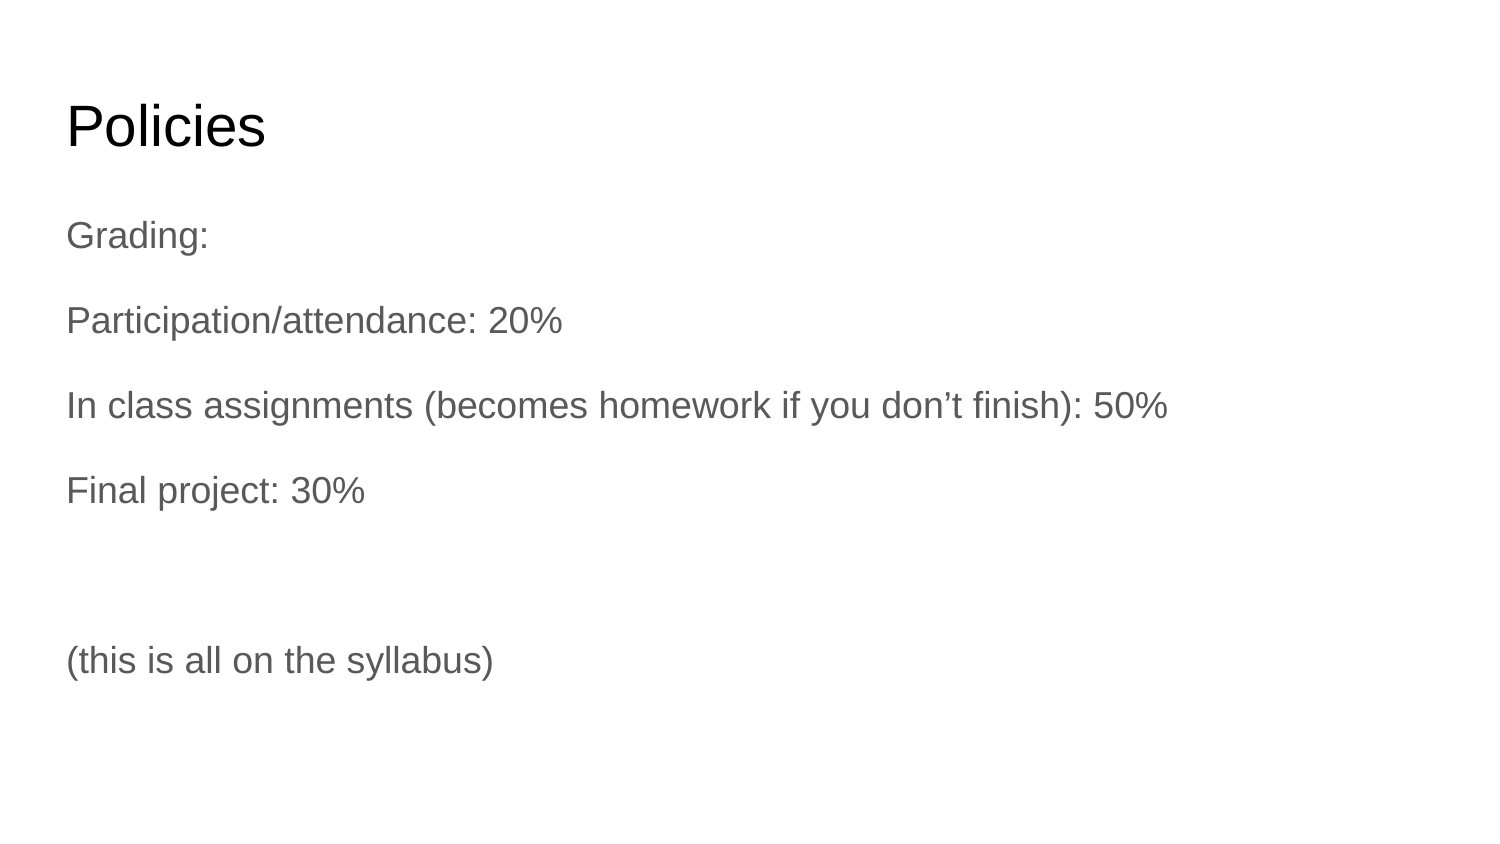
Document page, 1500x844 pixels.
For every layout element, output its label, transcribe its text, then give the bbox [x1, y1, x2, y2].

list Grading: Participation/attendance: 20% In class assignments (becomes homework if you don’t finish): 50% Final project: 30% (this is all on the syllabus) [51, 189, 1449, 750]
title Policies [51, 72, 1449, 167]
